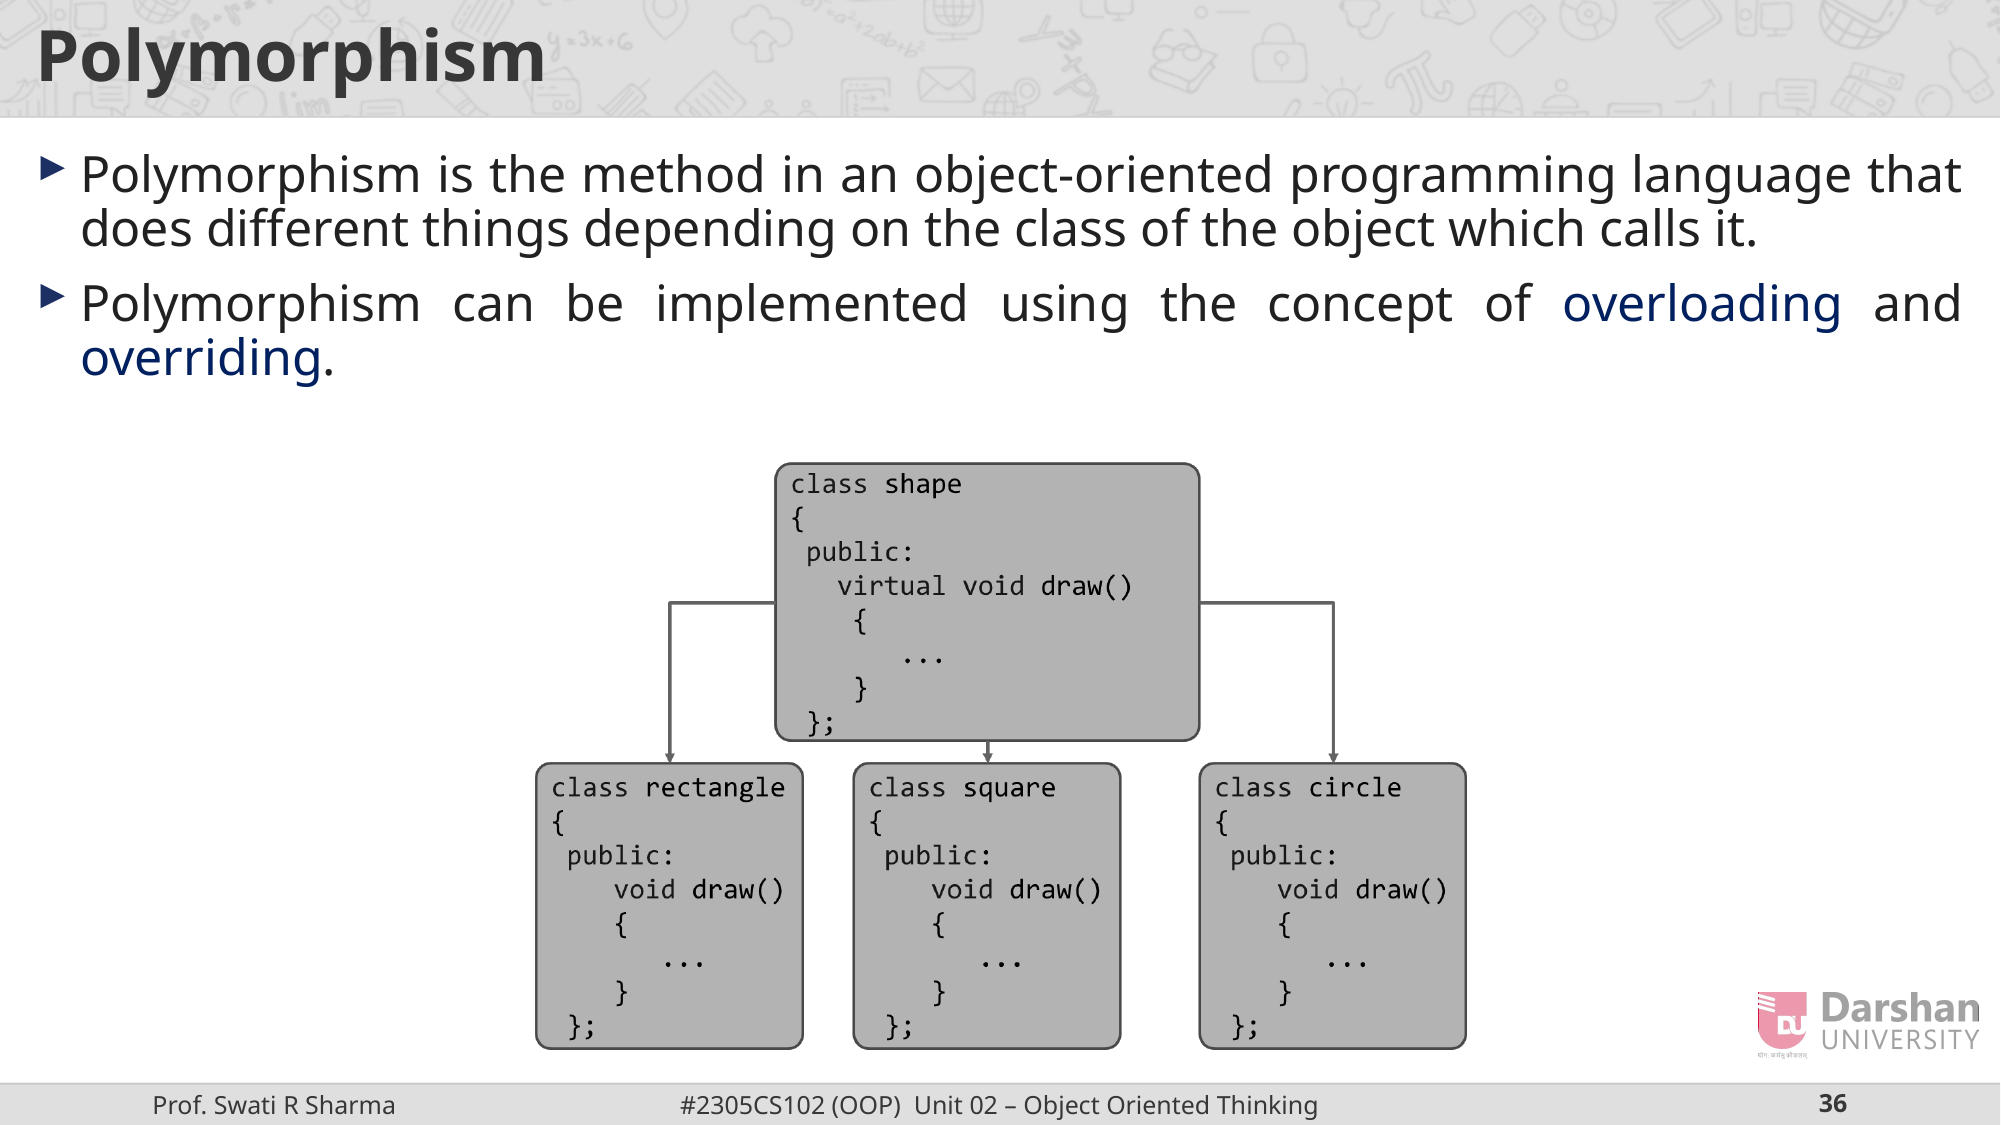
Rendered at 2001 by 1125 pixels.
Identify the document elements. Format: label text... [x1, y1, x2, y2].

picture [533, 457, 1467, 1059]
list Polymorphism is the method in an object-oriented programming language that does different things depending on the class of the object which calls it. Polymorphism can be implemented using the concept of overloading and overriding. [21, 141, 1979, 1059]
title Polymorphism [0, 0, 2000, 117]
